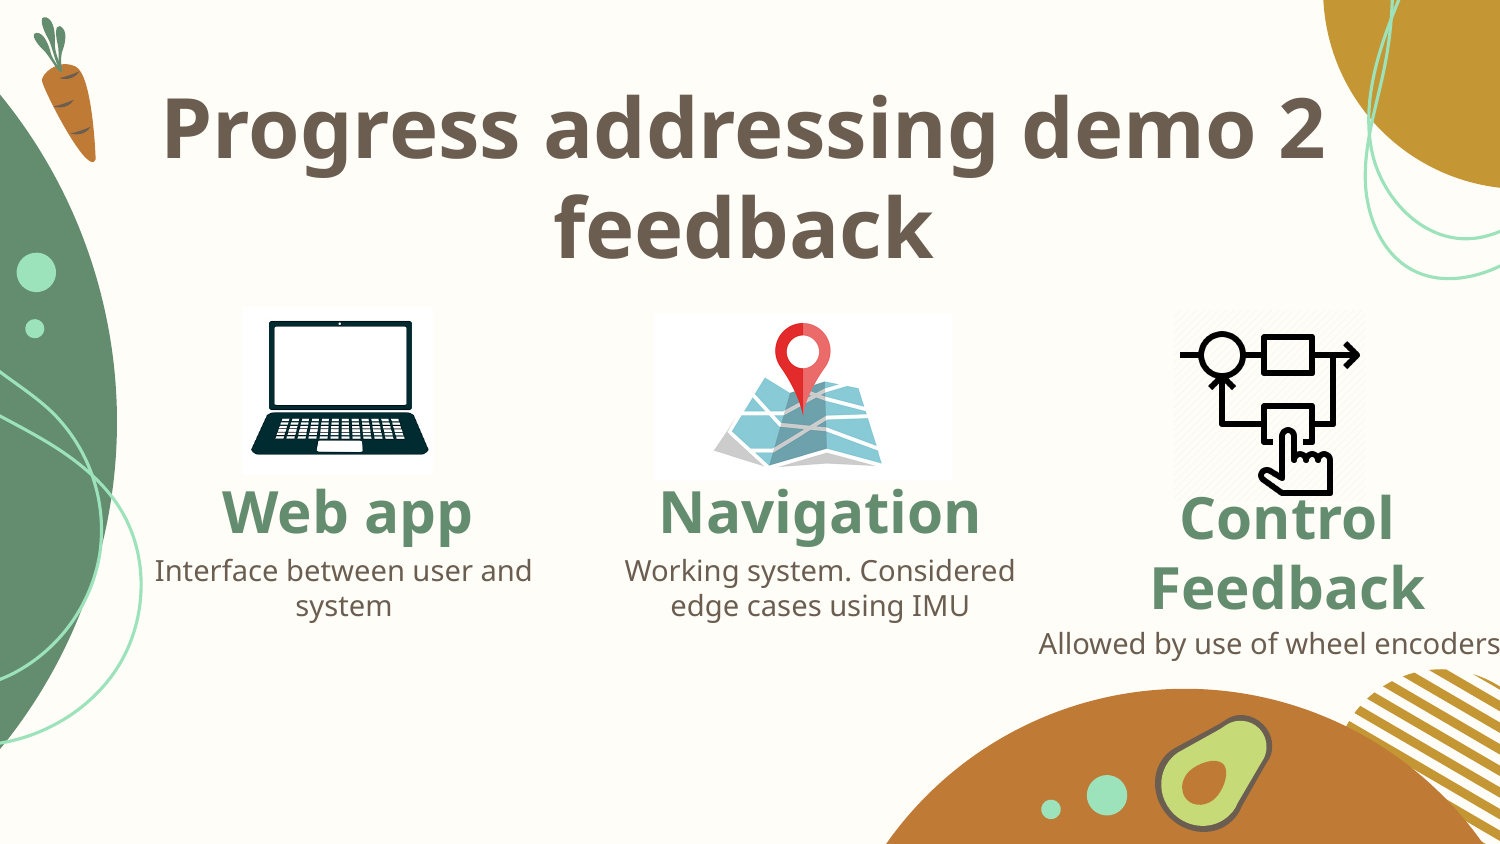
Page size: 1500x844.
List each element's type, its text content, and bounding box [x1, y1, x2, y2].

text_box Control Feedback [1086, 492, 1488, 595]
text_box Interface between user and system [107, 540, 581, 635]
picture [655, 313, 953, 481]
text_box Web app [140, 451, 504, 540]
title Progress addressing demo 2 feedback [104, 60, 1384, 155]
text_box Working system. Considered edge cases using IMU [597, 540, 1044, 635]
text_box Allowed by use of wheel encoders [1022, 595, 1500, 690]
picture [1174, 309, 1366, 502]
text_box Navigation [630, 451, 1011, 540]
picture [241, 307, 434, 475]
